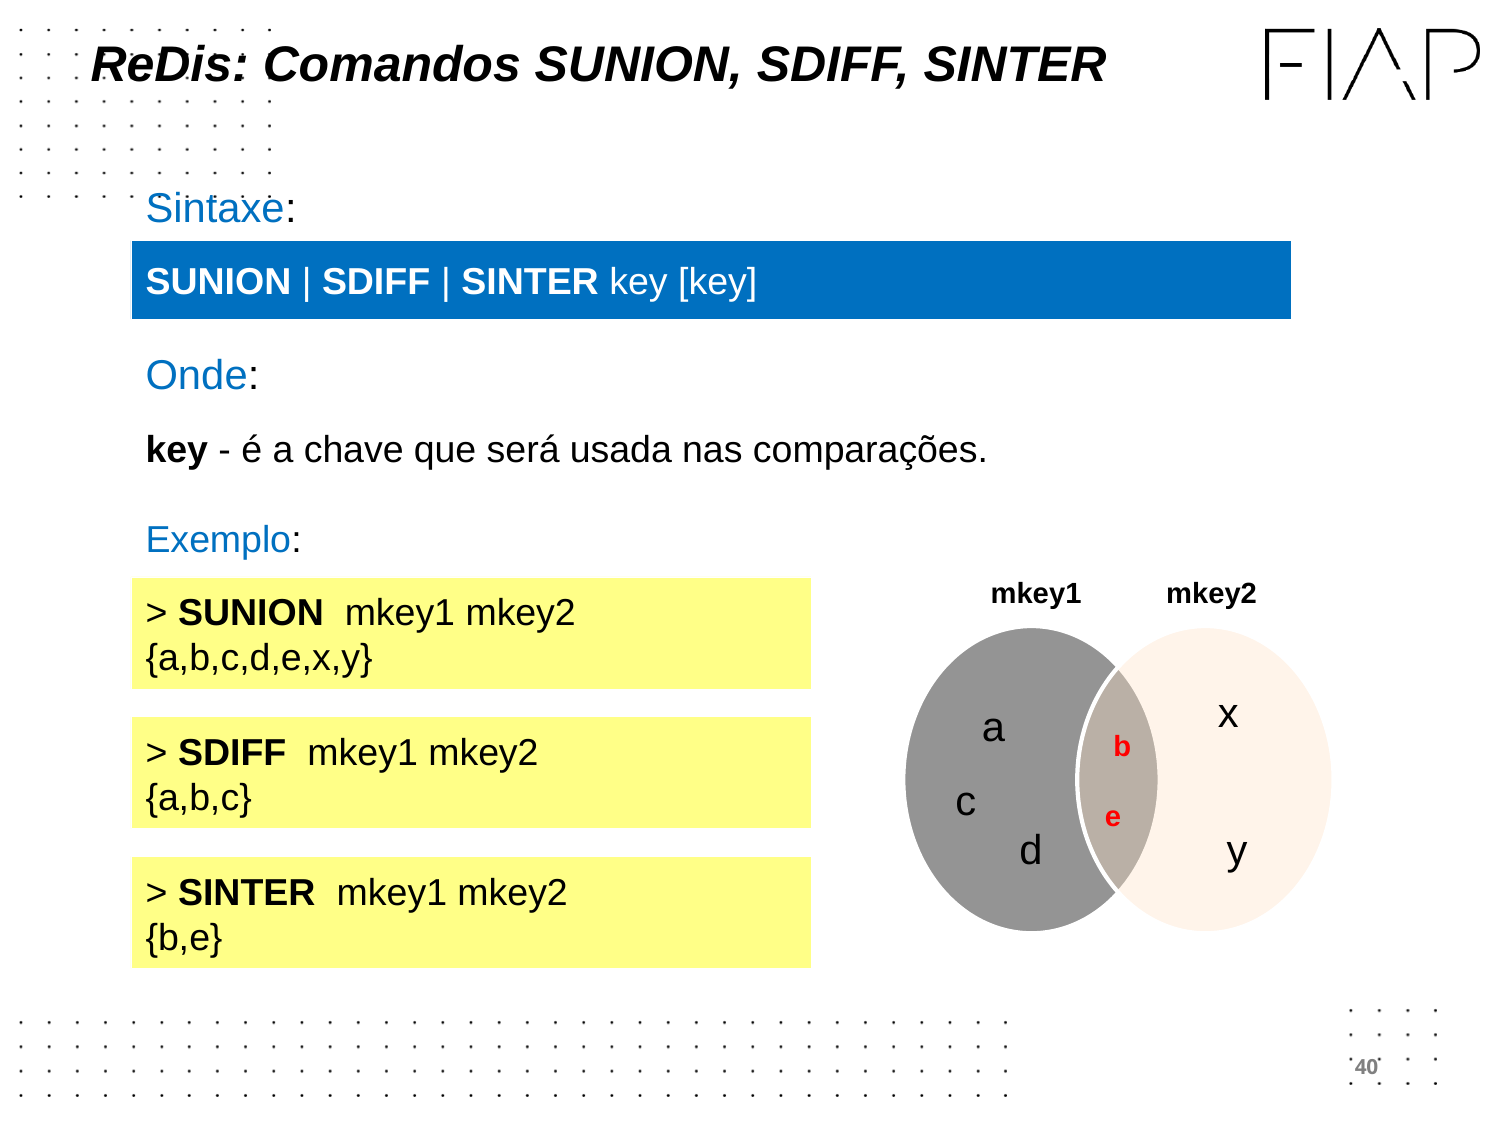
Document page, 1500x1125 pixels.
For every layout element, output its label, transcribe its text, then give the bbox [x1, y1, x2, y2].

text_box [901, 623, 1118, 936]
text_box > SINTER mkey1 mkey2 {b,e} [129, 854, 813, 971]
text_box y [1211, 815, 1263, 881]
text_box Sintaxe: Onde: key - é a chave que será usada nas comparações. Exemplo: [130, 173, 1334, 567]
picture [1344, 1007, 1437, 1085]
picture [1265, 28, 1480, 100]
text_box mkey2 [1151, 567, 1272, 618]
text_box b [1098, 720, 1147, 770]
text_box a [967, 692, 1021, 758]
text_box e [1090, 790, 1137, 841]
title ReDis: Comandos SUNION, SDIFF, SINTER [75, 30, 1258, 157]
picture [19, 1019, 1007, 1097]
text_box > SDIFF mkey1 mkey2 {a,b,c} [129, 715, 813, 831]
text_box c [940, 766, 992, 831]
text_box x [1203, 678, 1254, 744]
picture [19, 28, 271, 198]
text_box > SUNION mkey1 mkey2 {a,b,c,d,e,x,y} [129, 575, 813, 691]
text_box SUNION | SDIFF | SINTER key [key] [129, 239, 1293, 321]
text_box d [1004, 815, 1044, 881]
text_box [1075, 623, 1336, 936]
text_box mkey1 [975, 567, 1097, 618]
